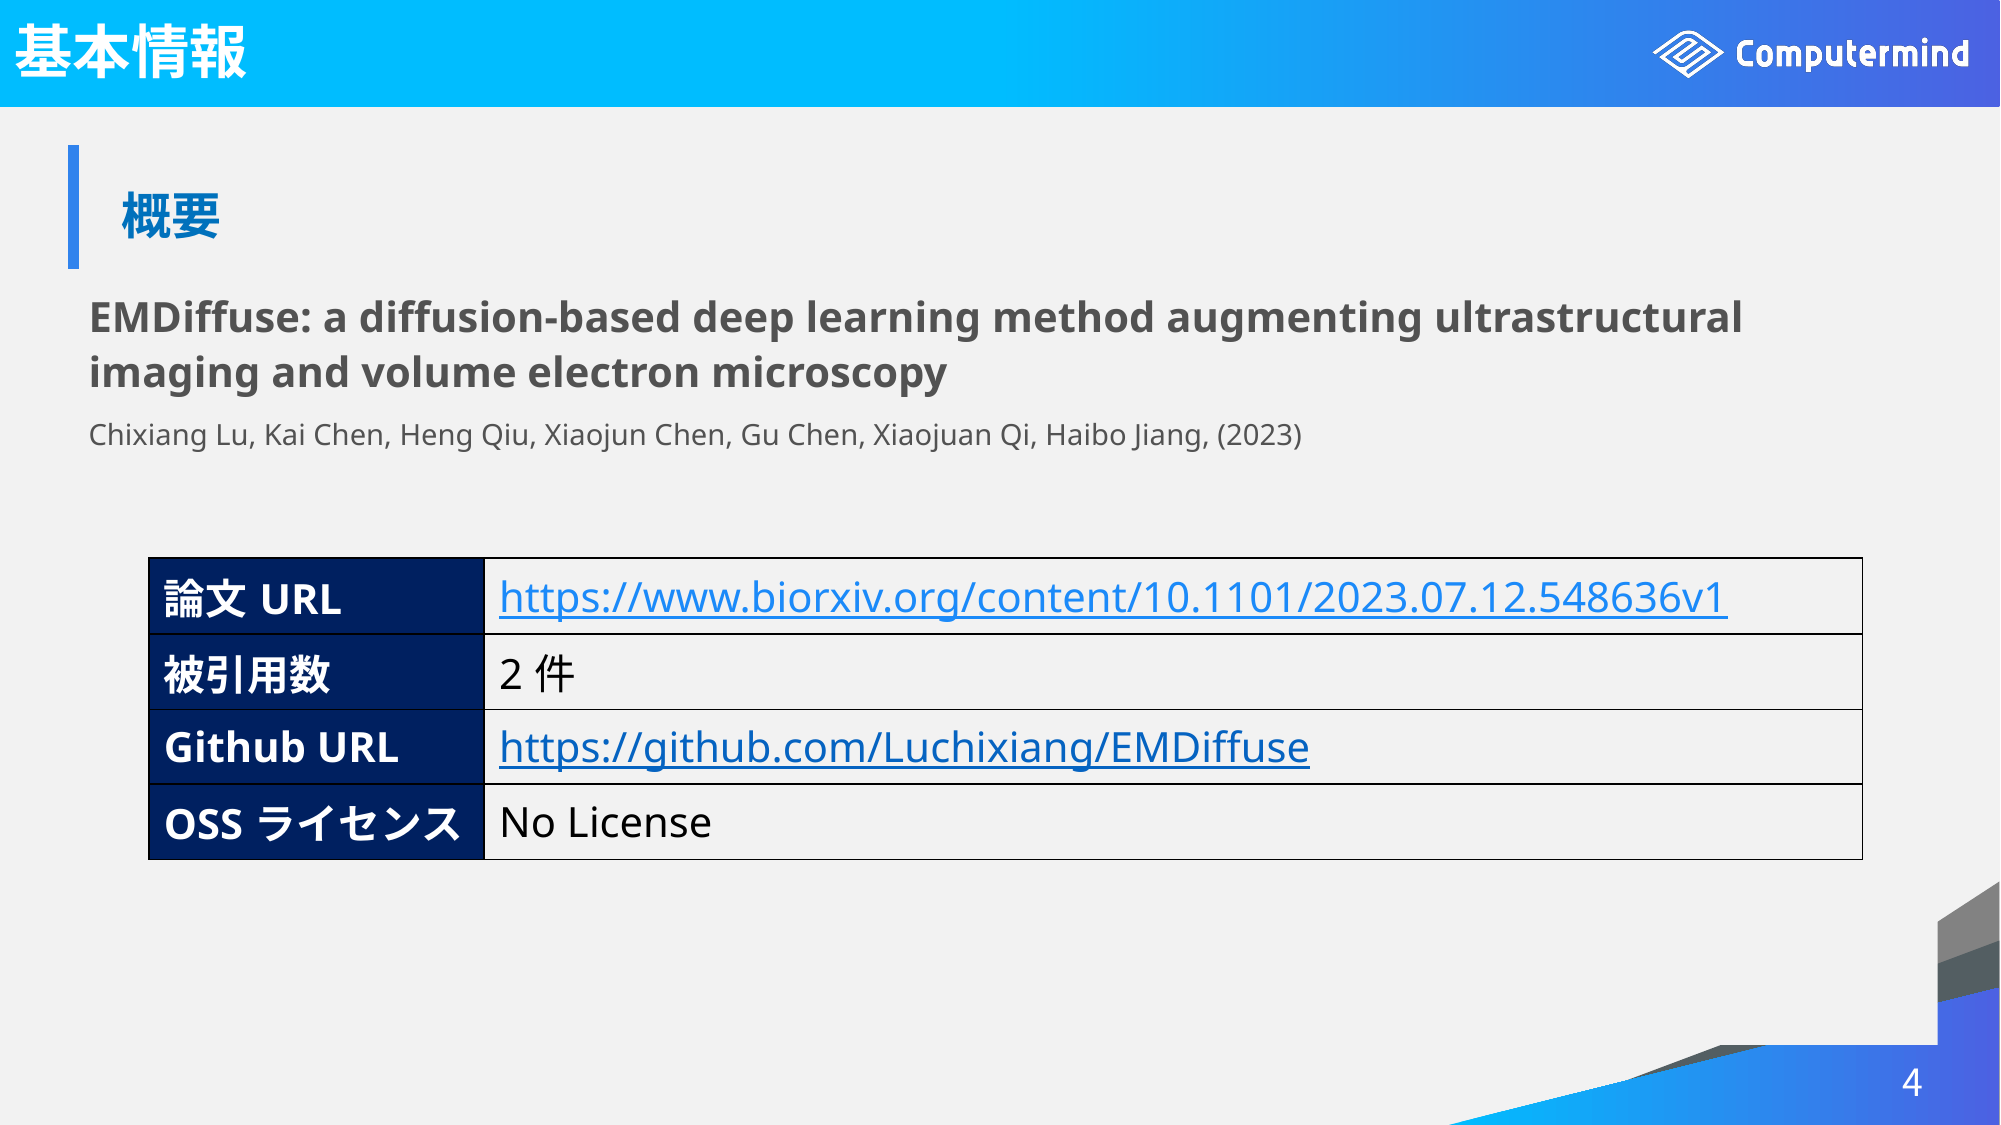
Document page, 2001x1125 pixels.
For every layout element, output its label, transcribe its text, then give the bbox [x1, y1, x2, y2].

picture [1652, 26, 1970, 79]
table_cell https://github.com/Luchixiang/EMDiffuse [485, 710, 1862, 783]
table_cell OSSライセンス [150, 785, 483, 859]
table_cell Github URL [150, 710, 483, 783]
title 基本情報 [0, 0, 1625, 102]
slide_number 4 [1471, 1051, 1938, 1092]
table_cell 被引用数 [150, 635, 483, 709]
table_header 概要 [79, 145, 1938, 269]
text_box EMDiffuse: a diffusion-based deep learning method augmenting ultrastructural imaging and volume electron microscopy Chixiang Lu, Kai Chen, Heng Qiu, Xiaojun Chen, Gu Chen, Xiaojuan Qi, Haibo Jiang, (2023) [73, 278, 1938, 1045]
table_header 論文URL [150, 559, 483, 633]
table_cell 2件 [485, 635, 1862, 709]
table_header https://www.biorxiv.org/content/10.1101/2023.07.12.548636v1 [485, 559, 1862, 633]
table_cell No License [485, 785, 1862, 859]
